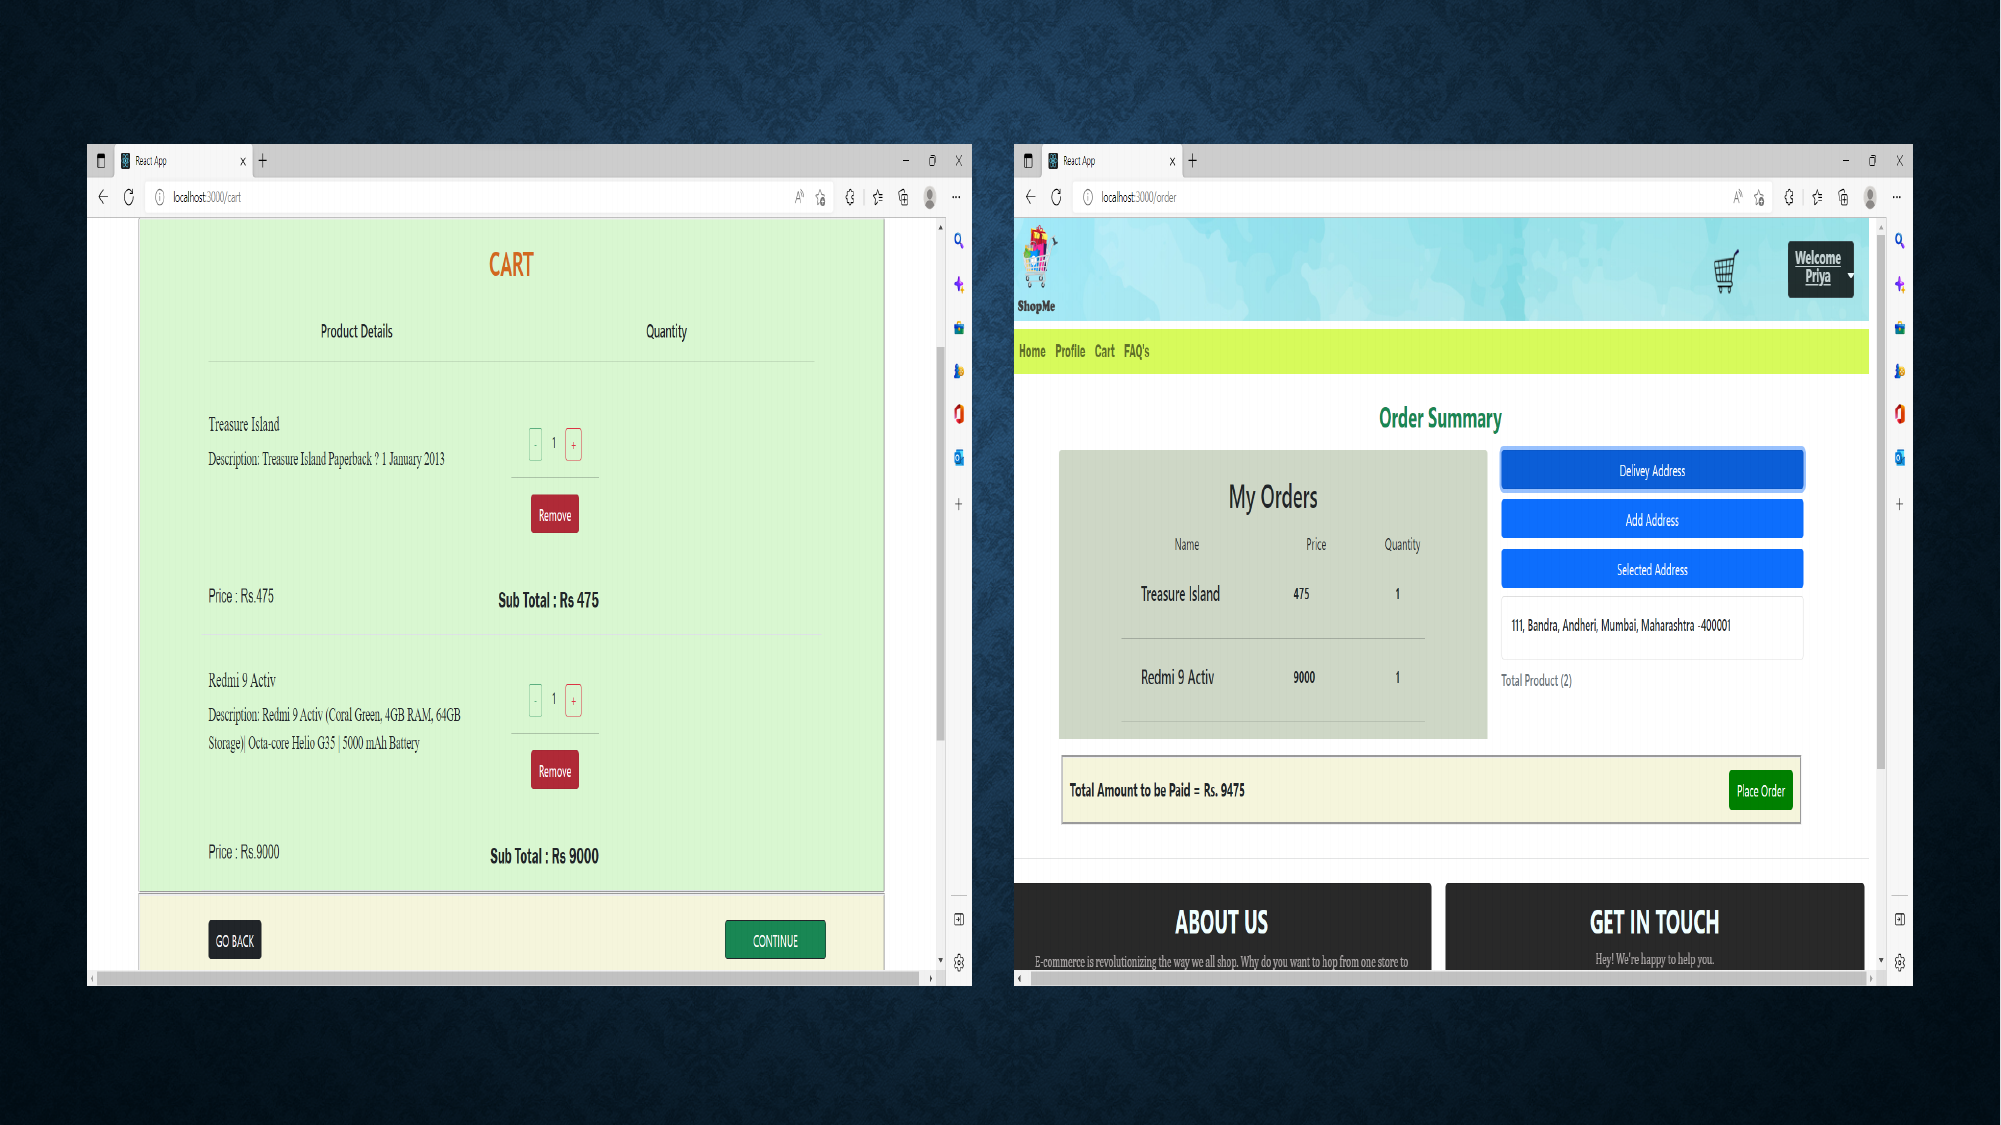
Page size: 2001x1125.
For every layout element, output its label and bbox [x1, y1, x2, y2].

picture [1014, 143, 1913, 986]
list [87, 143, 973, 986]
